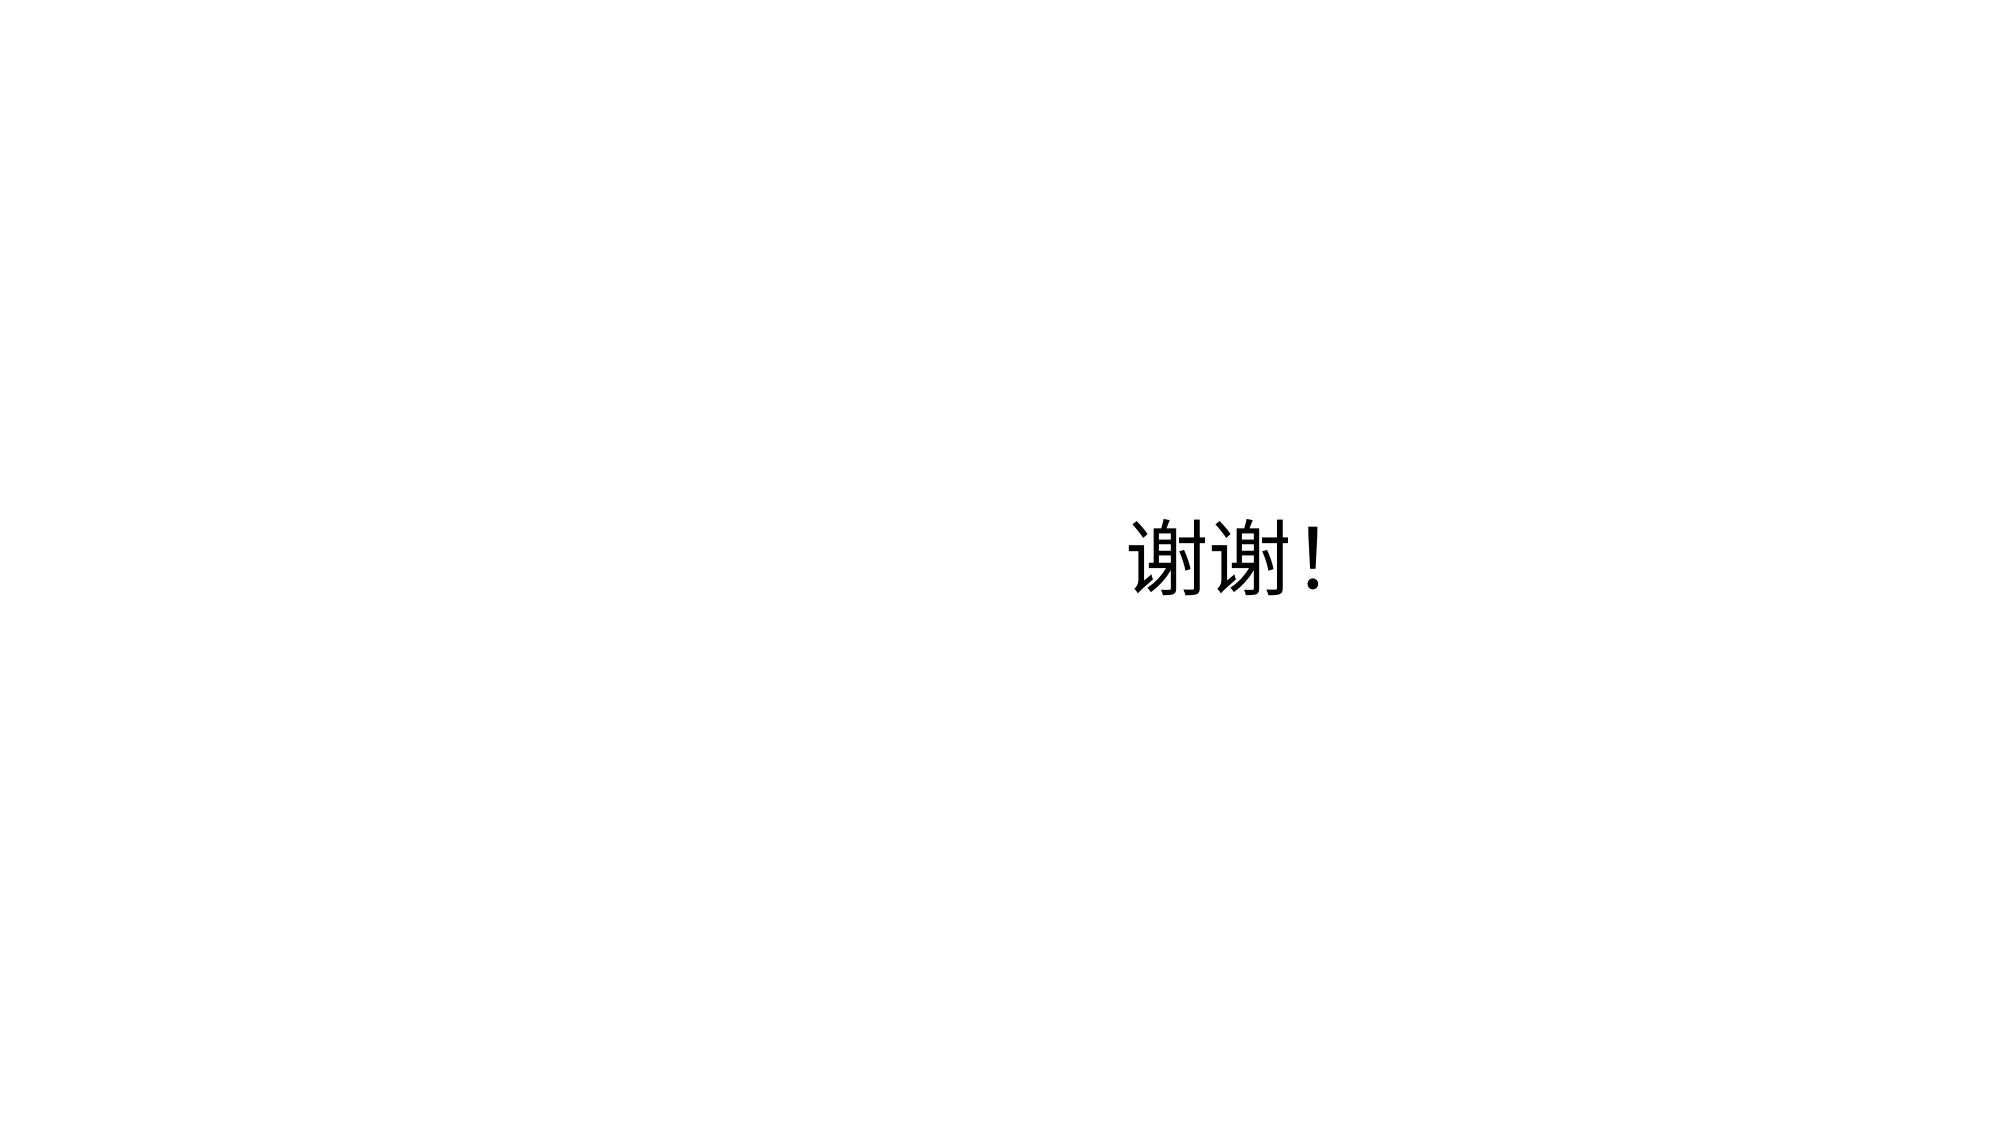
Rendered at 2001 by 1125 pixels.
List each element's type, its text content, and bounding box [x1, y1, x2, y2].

title 谢谢！ [1110, 453, 1763, 672]
